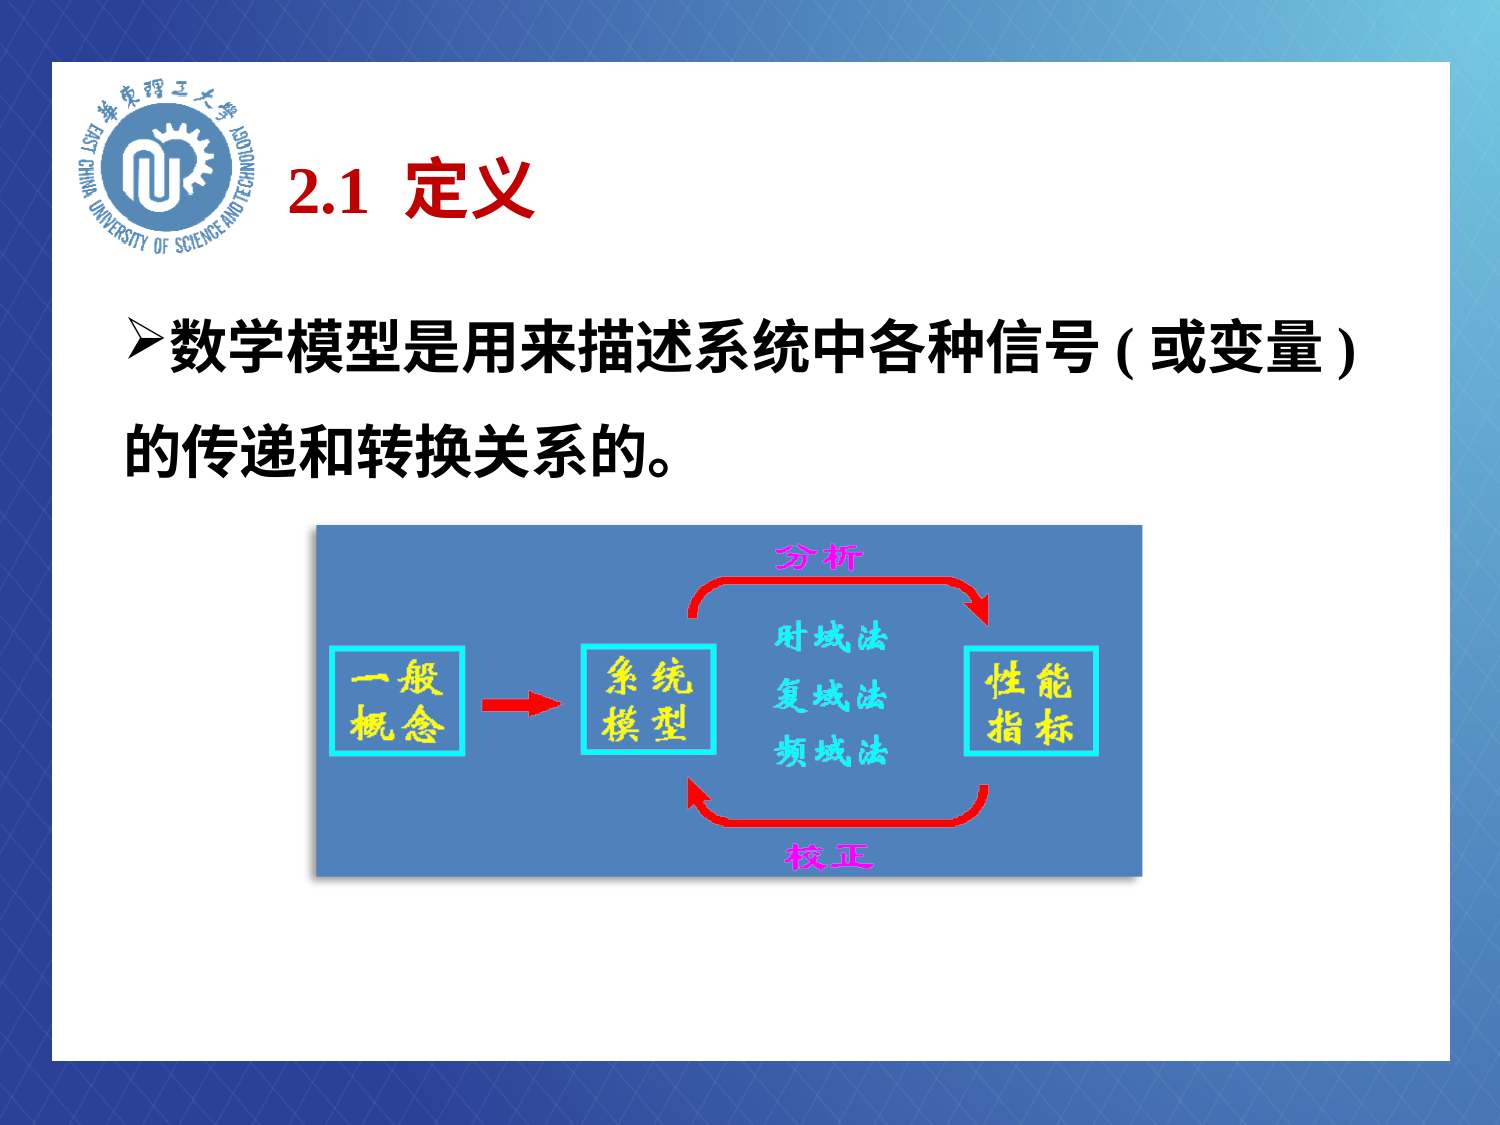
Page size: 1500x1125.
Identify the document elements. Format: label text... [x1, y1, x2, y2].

text_box 数学模型是用来描述系统中各种信号(或变量)的传递和转换关系的。 [108, 268, 1432, 493]
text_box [324, 573, 1104, 877]
picture [0, 0, 1500, 1125]
text_box 2.1 定义 [272, 139, 552, 235]
text_box [314, 523, 1145, 879]
